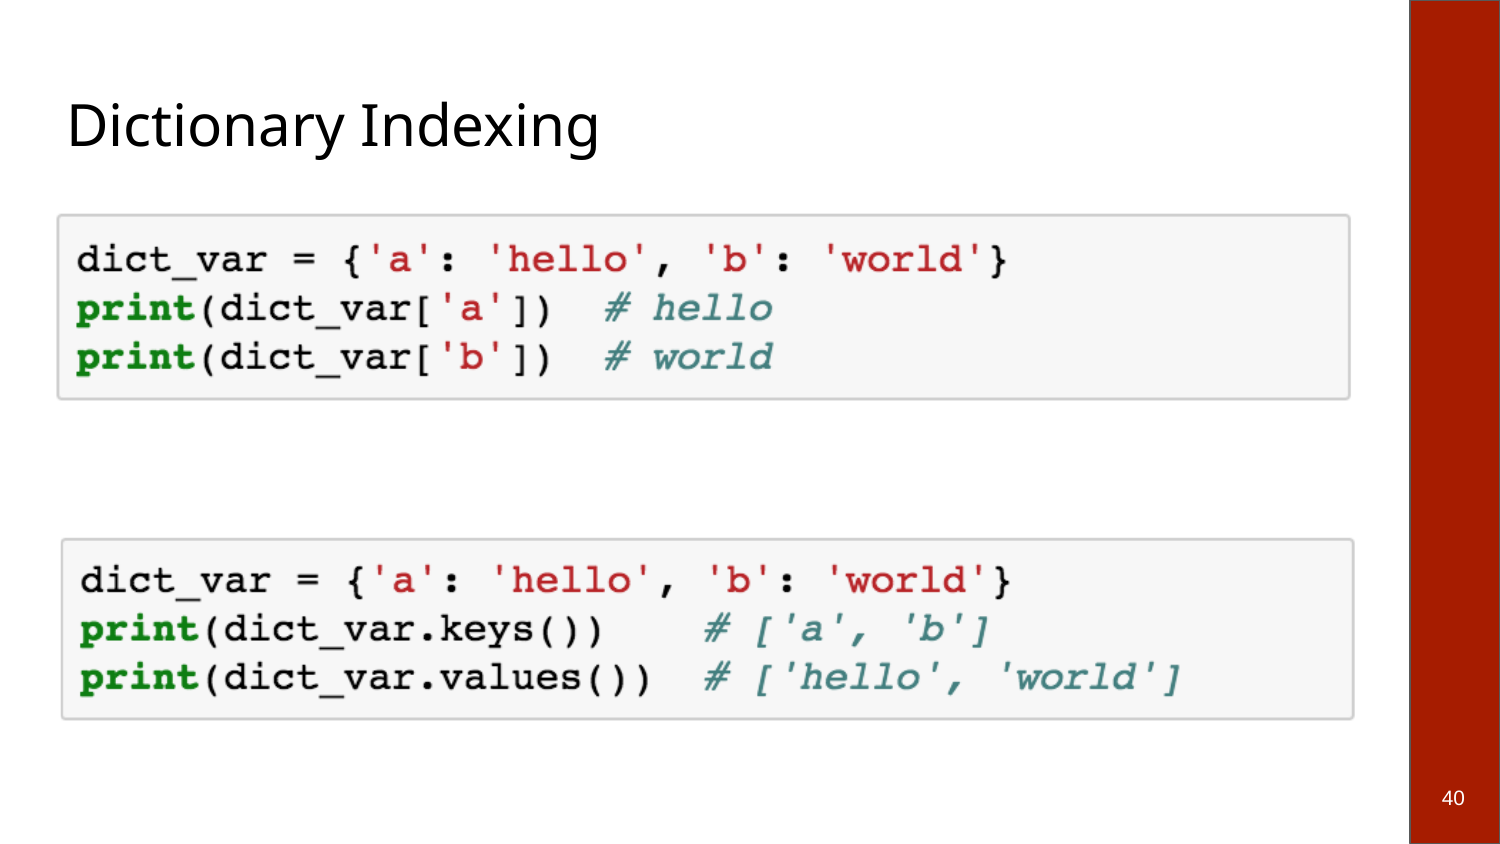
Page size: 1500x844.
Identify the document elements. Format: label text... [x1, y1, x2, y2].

picture [50, 191, 1371, 415]
picture [60, 528, 1363, 724]
slide_number ‹#› [1389, 764, 1480, 830]
title Dictionary Indexing [51, 72, 1371, 167]
